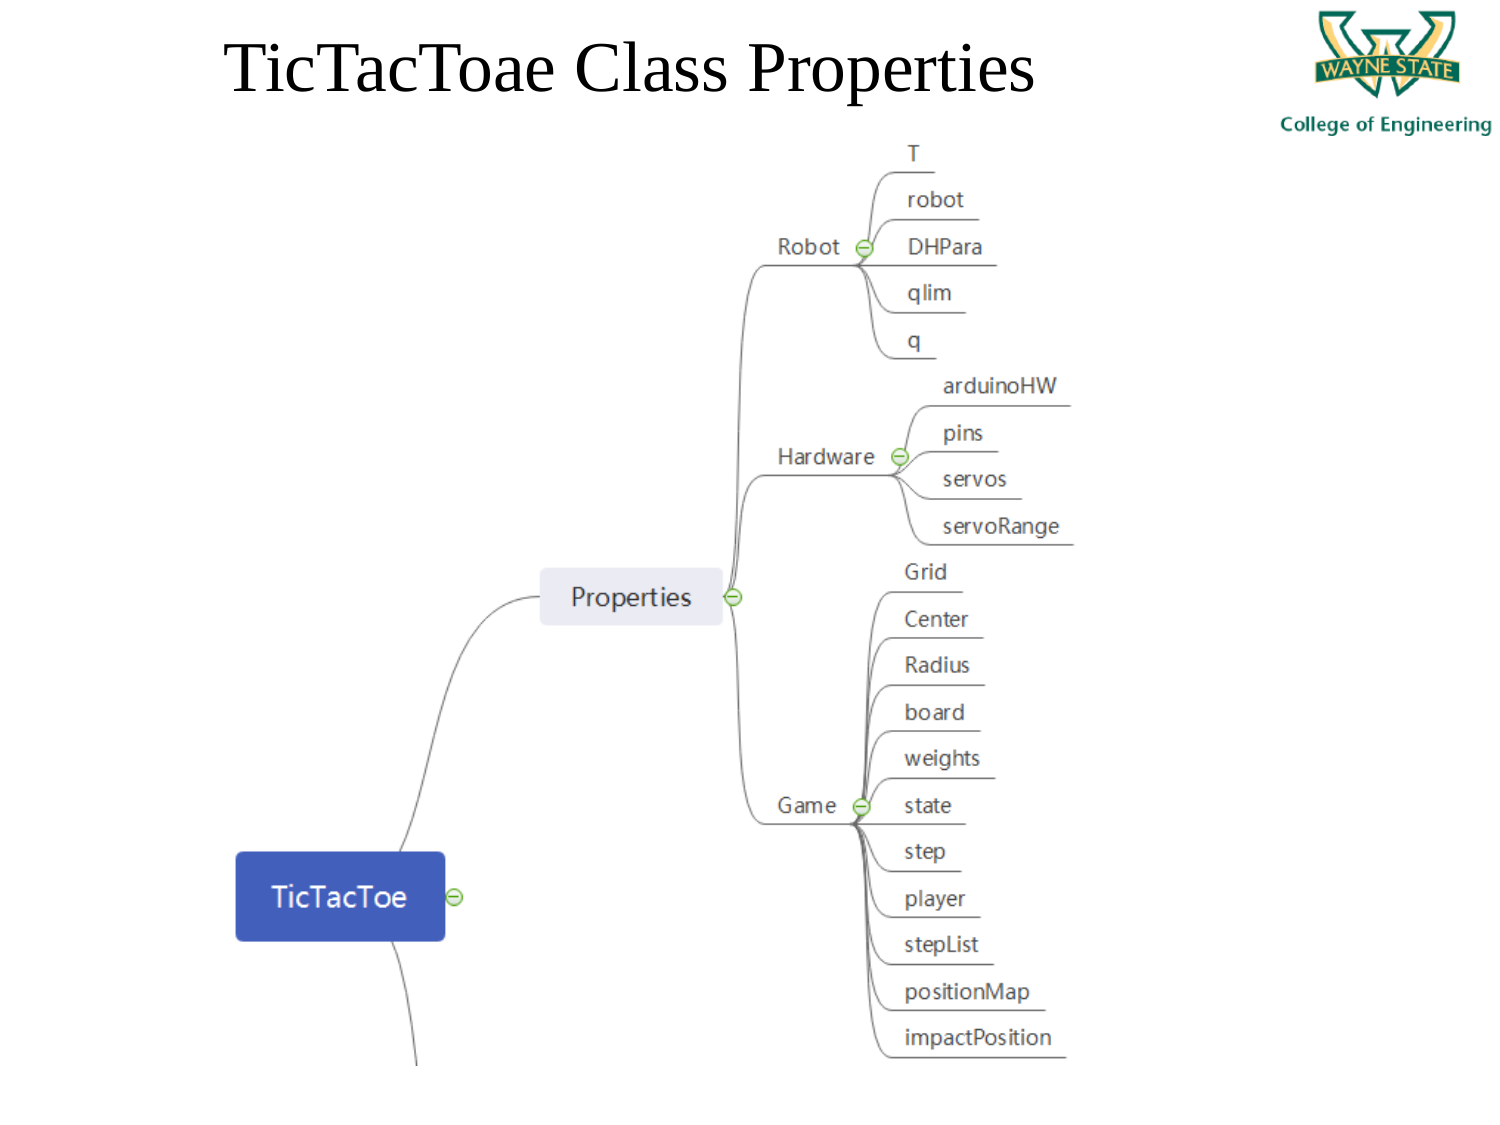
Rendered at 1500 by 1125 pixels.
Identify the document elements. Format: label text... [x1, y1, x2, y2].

picture [1269, 4, 1499, 136]
picture [226, 135, 1079, 1066]
title TicTacToae Class Properties [208, 0, 1193, 136]
